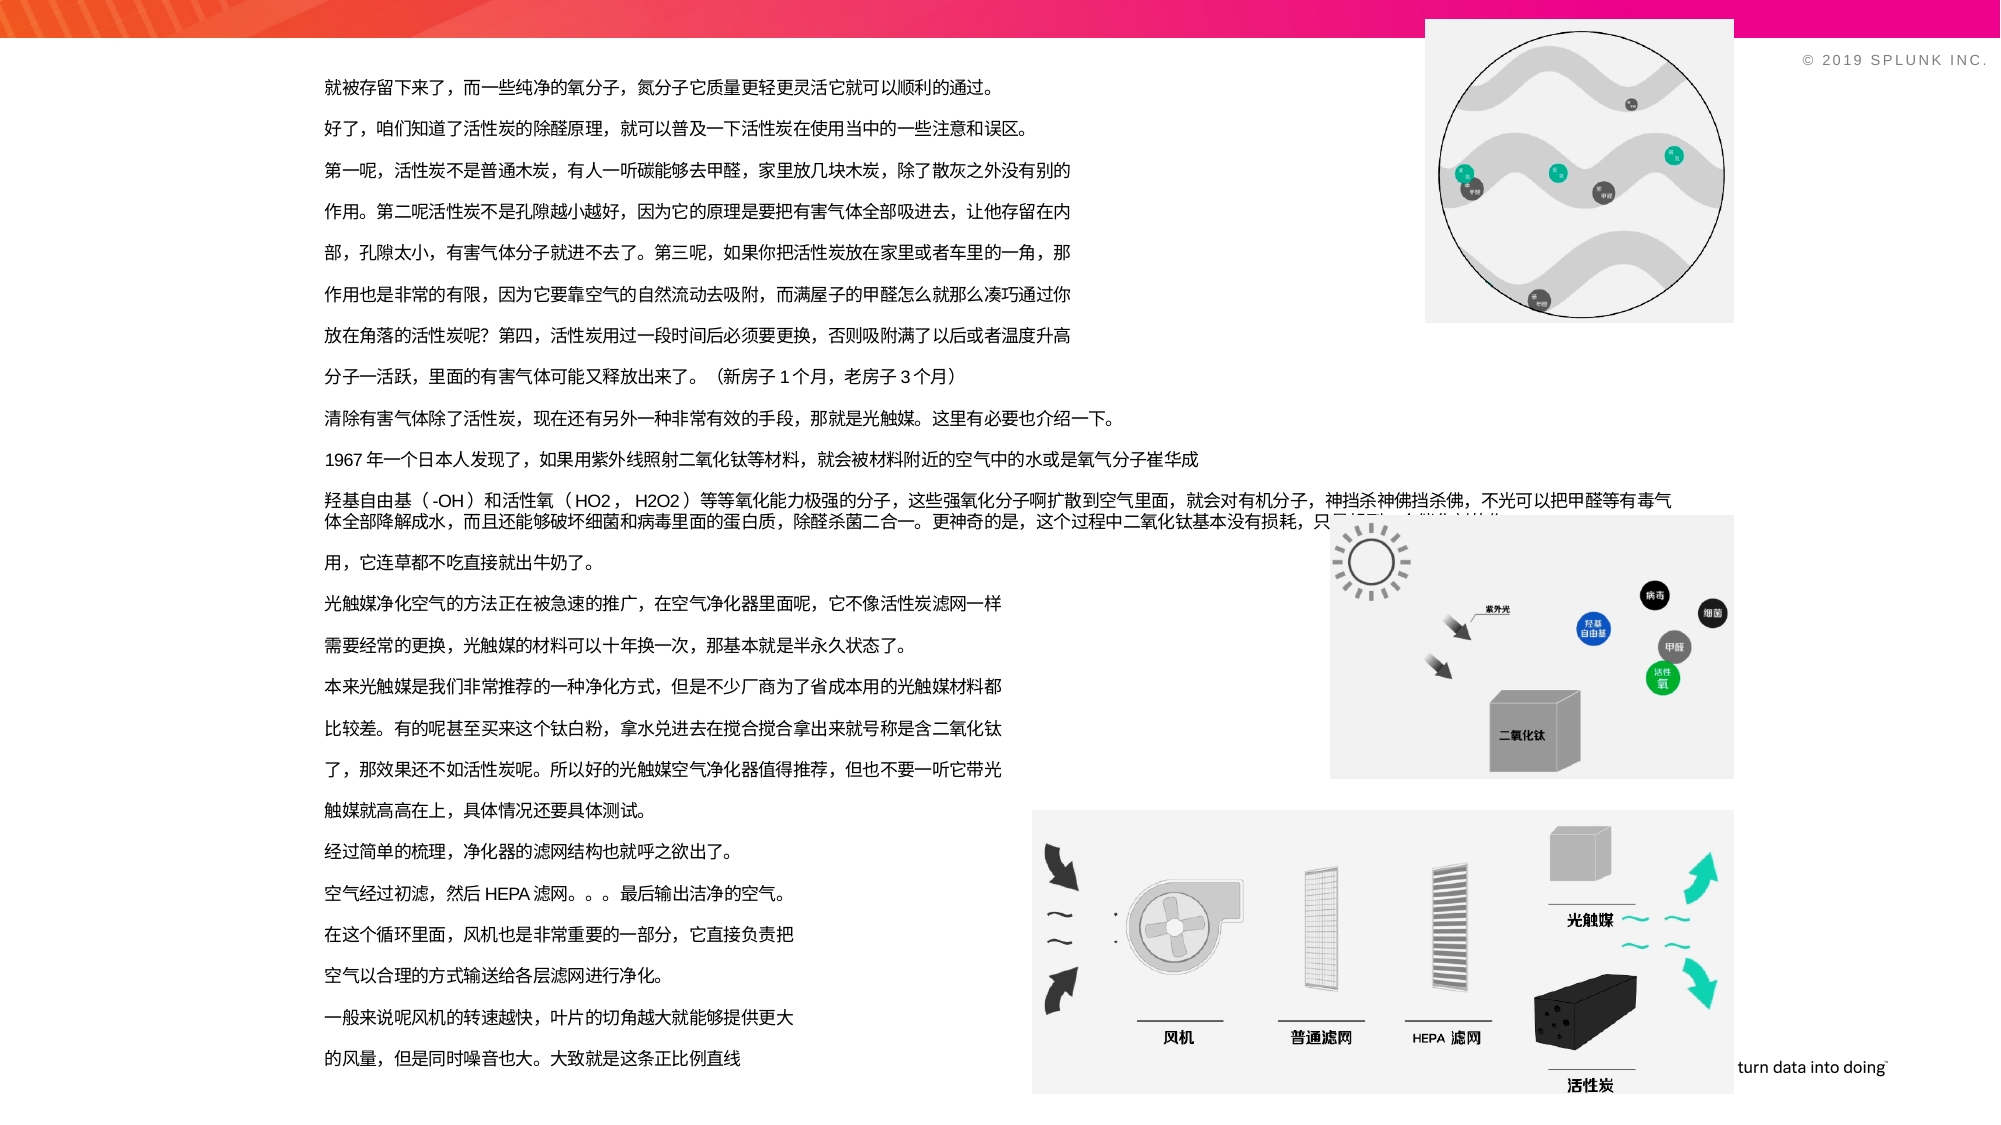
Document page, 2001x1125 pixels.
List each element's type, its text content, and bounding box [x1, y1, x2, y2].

list 就被存留下来了，而一些纯净的氧分子，氮分子它质量更轻更灵活它就可以顺利的通过。 好了，咱们知道了活性炭的除醛原理，就可以普及一下活性炭在使用当中的一些注意和误区。 第一呢，活性炭不是普通木炭，有人一听碳能够去甲醛，家里放几块木炭，除了散灰之外没有别的 作用。第二呢活性炭不是孔隙越小越好，因为它的原理是要把有害气体全部吸进去，让他存留在内 部，孔隙太小，有害气体分子就进不去了。第三呢，如果你把活性炭放在家里或者车里的一角，那 作用也是非常的有限，因为它要靠空气的自然流动去吸附，而满屋子的甲醛怎么就那么凑巧通过你 放在角落的活性炭呢？第四，活性炭用过一段时间后必须要更换，否则吸附满了以后或者温度升高 分子一活跃，里面的有害气体可能又释放出来了。（新房子1个月，老房子3个月） 清除有害气体除了活性炭，现在还有另外一种非常有效的手段，那就是光触媒。这里有必要也介绍一下。 1967年一个日本人发现了，如果用紫外线照射二氧化钛等材料，就会被材料附近的空气中的水或是氧气分子崔华成 羟基自由基（-OH）和活性氧（HO2，H2O2）等等氧化能力极强的分子，这些强氧化分子啊扩散到空气里面，就会对有机分子，神挡杀神佛挡杀佛，不光可以把甲醛等有毒气体全部降解成水，而且还能够破坏细菌和病毒里面的蛋白质，除醛杀菌二合一。更神奇的是，这个过程中二氧化钛基本没有损耗，只是起到一个催化剂的作 用，它连草都不吃直接就出牛奶了。 光触媒净化空气的方法正在被急速的推广，在空气净化器里面呢，它不像活性炭滤网一样 需要经常的更换，光触媒的材料可以十年换一次，那基本就是半永久状态了。 本来光触媒是我们非常推荐的一种净化方式，但是不少厂商为了省成本用的光触媒材料都 比较差。有的呢甚至买来这个钛白粉，拿水兑进去在搅合搅合拿出来就号称是含二氧化钛 了，那效果还不如活性炭呢。所以好的光触媒空气净化器值得推荐，但也不要一听它带光 触媒就高高在上，具体情况还要具体测试。 经过简单的梳理，净化器的滤网结构也就呼之欲出了。 空气经过初滤，然后HEPA滤网。。。最后输出洁净的空气。 在这个循环里面，风机也是非常重要的一部分，它直接负责把 空气以合理的方式输送给各层滤网进行净化。 一般来说呢风机的转速越快，叶片的切角越大就能够提供更大 的风量，但是同时噪音也大。大致就是这条正比例直线 [324, 78, 1675, 1083]
picture [1330, 515, 1734, 779]
picture [1031, 810, 1888, 1095]
picture [0, 0, 2000, 323]
